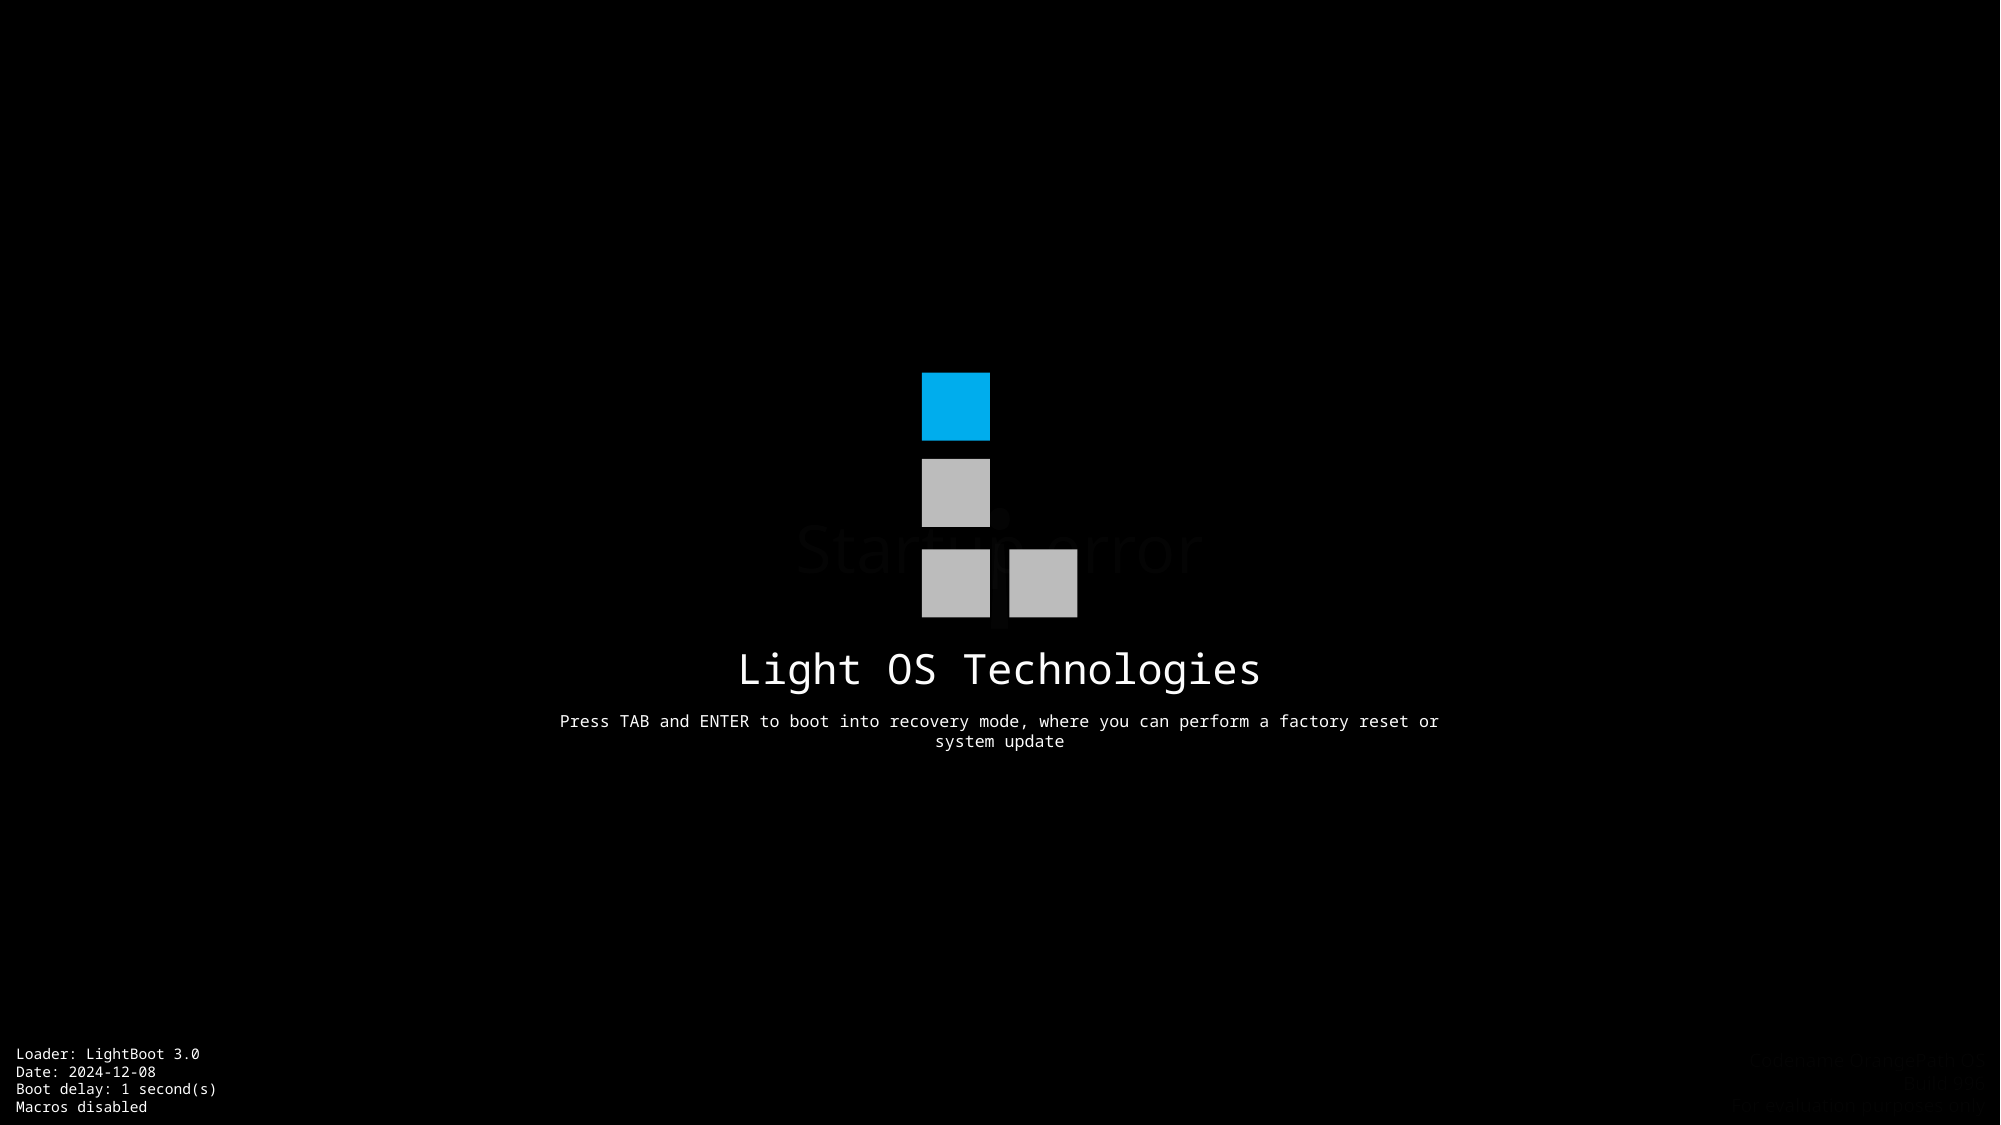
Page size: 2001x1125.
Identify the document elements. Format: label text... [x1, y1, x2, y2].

text_box [0, 0, 2000, 1125]
text_box Loader: LightBoot 3.0 Date: 2024-12-08 Boot delay: 1 second(s) Macros disabled [1, 1037, 443, 1123]
